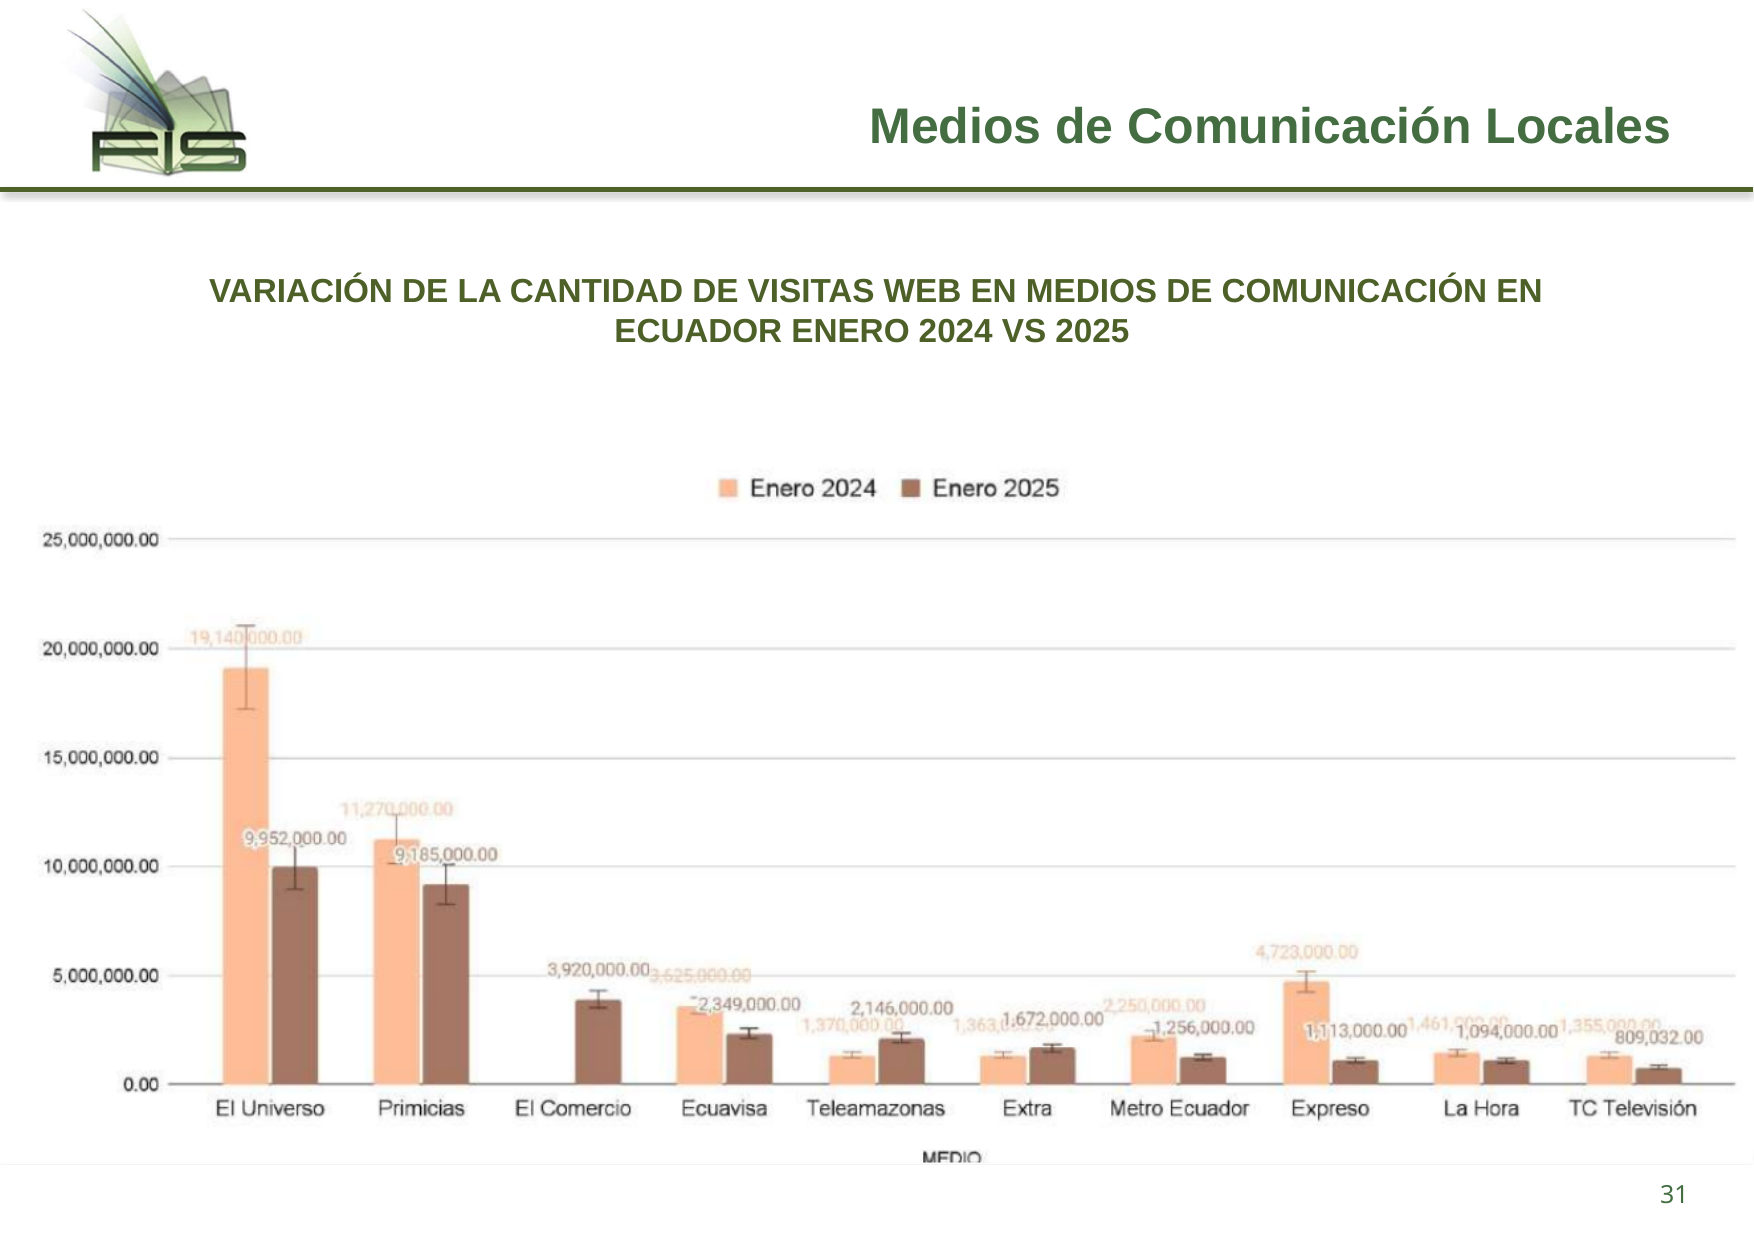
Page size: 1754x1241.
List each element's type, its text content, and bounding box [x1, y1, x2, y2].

slide_number 31 [1296, 1175, 1706, 1229]
picture [0, 444, 1754, 1164]
text_box VARIACIÓN DE LA CANTIDAD DE VISITAS WEB EN MEDIOS DE COMUNICACIÓN EN ECUADOR ENERO 2024 VS 2025 [179, 261, 1575, 357]
text_box Medios de Comunicación Locales [806, 86, 1735, 162]
picture [61, 8, 250, 178]
